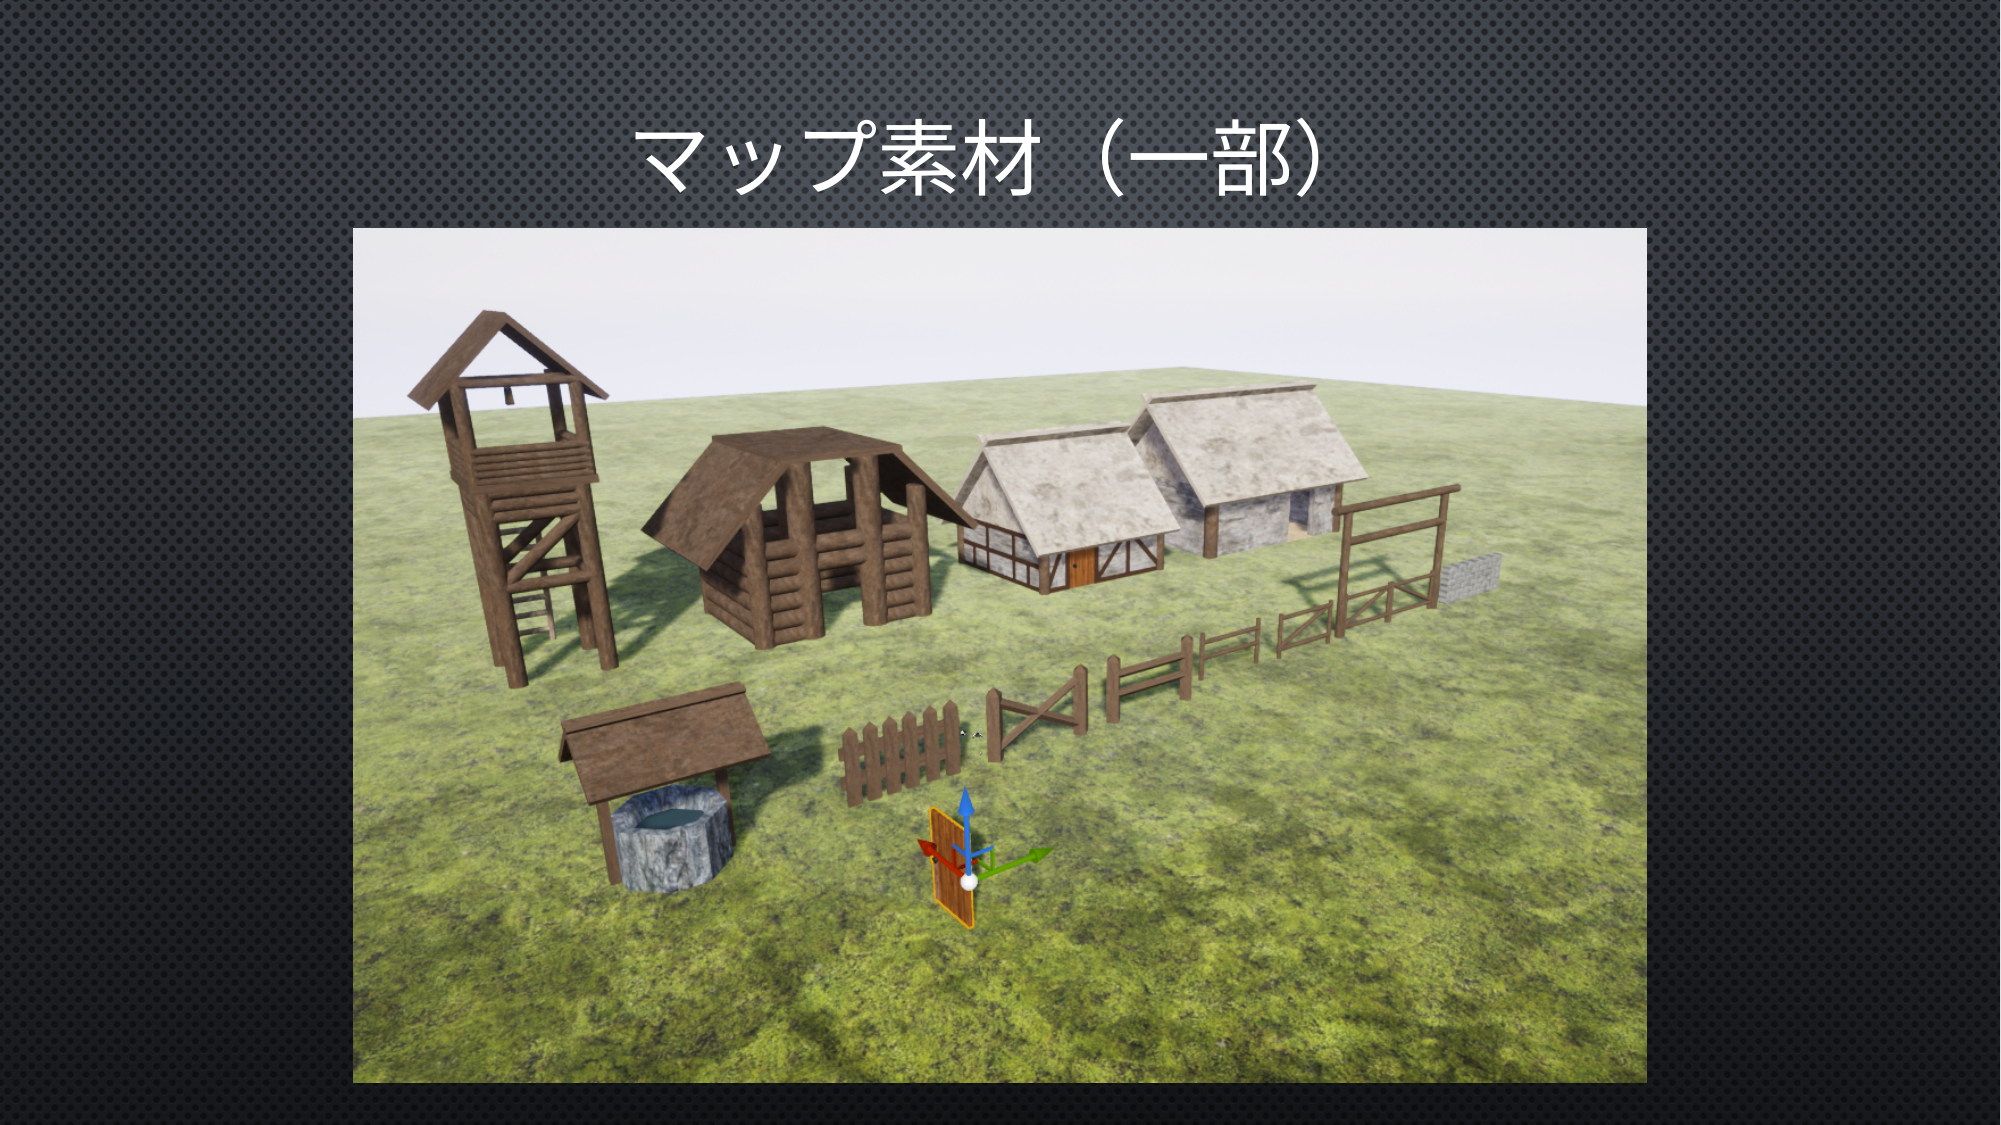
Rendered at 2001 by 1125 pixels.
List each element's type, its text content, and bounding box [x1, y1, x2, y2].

title マップ素材（一部） [189, 0, 1815, 313]
picture [353, 228, 1647, 1083]
